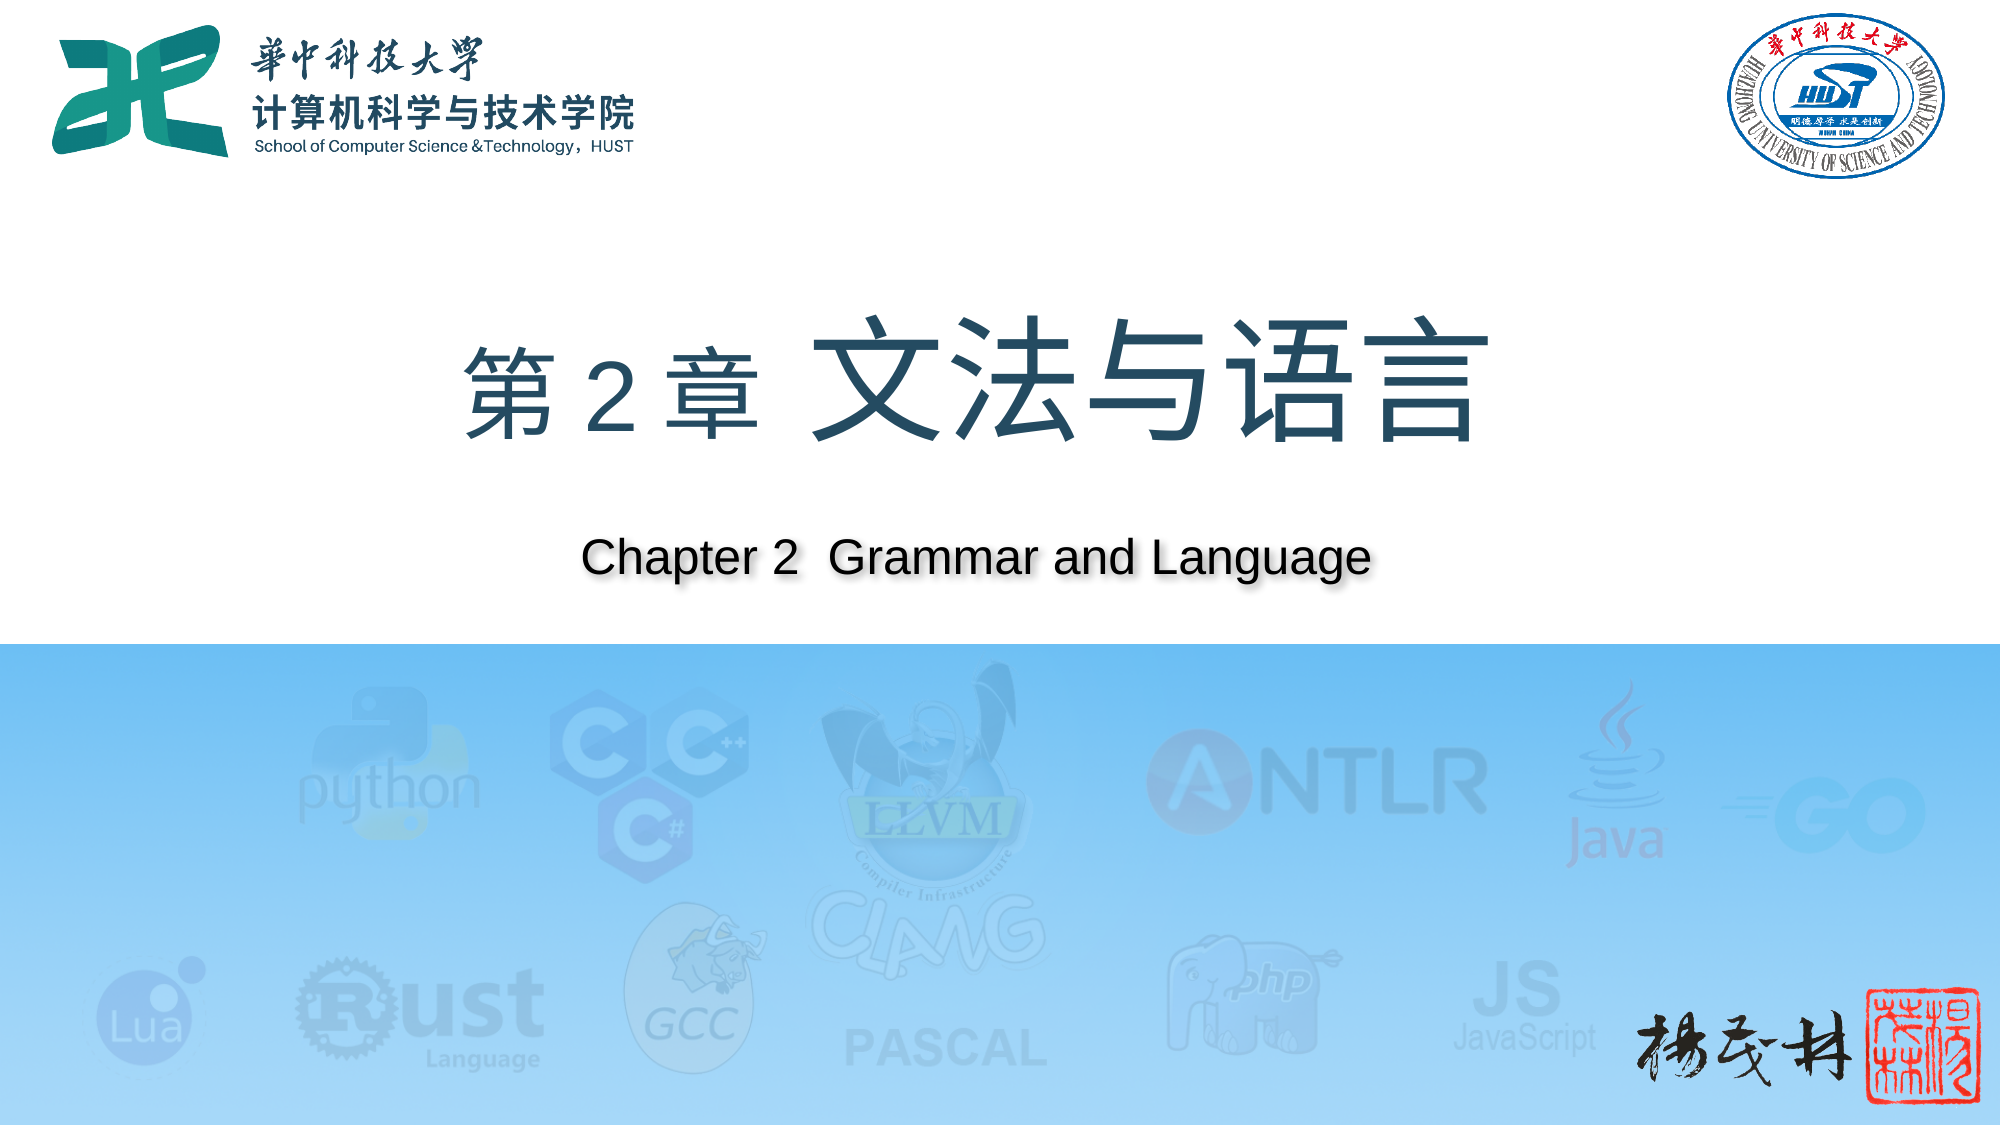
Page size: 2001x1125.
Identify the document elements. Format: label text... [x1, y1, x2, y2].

picture [1726, 13, 1945, 179]
text_box Chapter 2 Grammar and Language [565, 523, 1435, 602]
picture [52, 25, 634, 158]
text_box 第2章 文法与语言 [227, 263, 1728, 467]
picture [0, 644, 2000, 1125]
